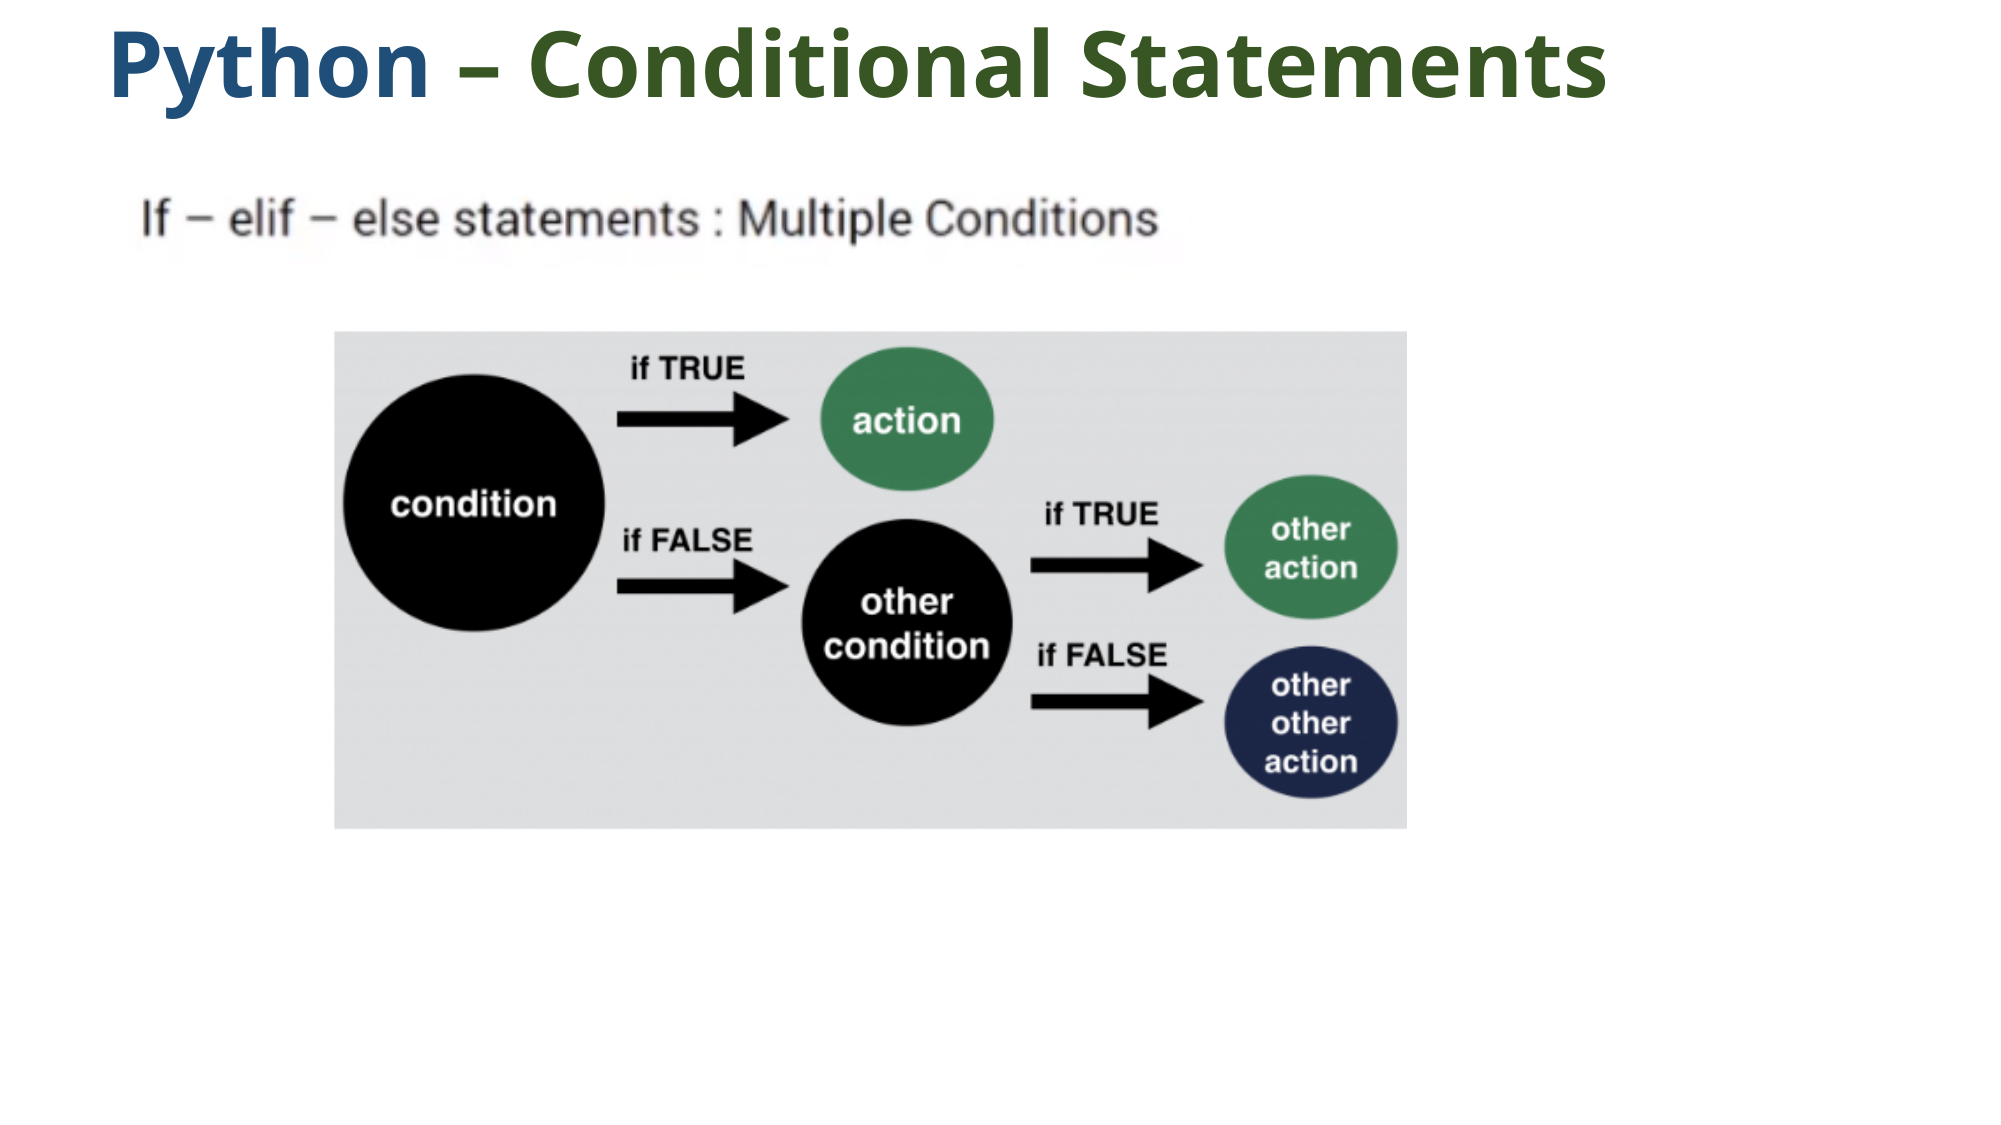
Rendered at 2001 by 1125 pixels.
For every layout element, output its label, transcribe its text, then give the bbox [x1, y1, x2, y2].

text_box Python – Conditional Statements [91, 16, 1979, 119]
picture [333, 330, 1408, 831]
picture [127, 186, 1304, 308]
